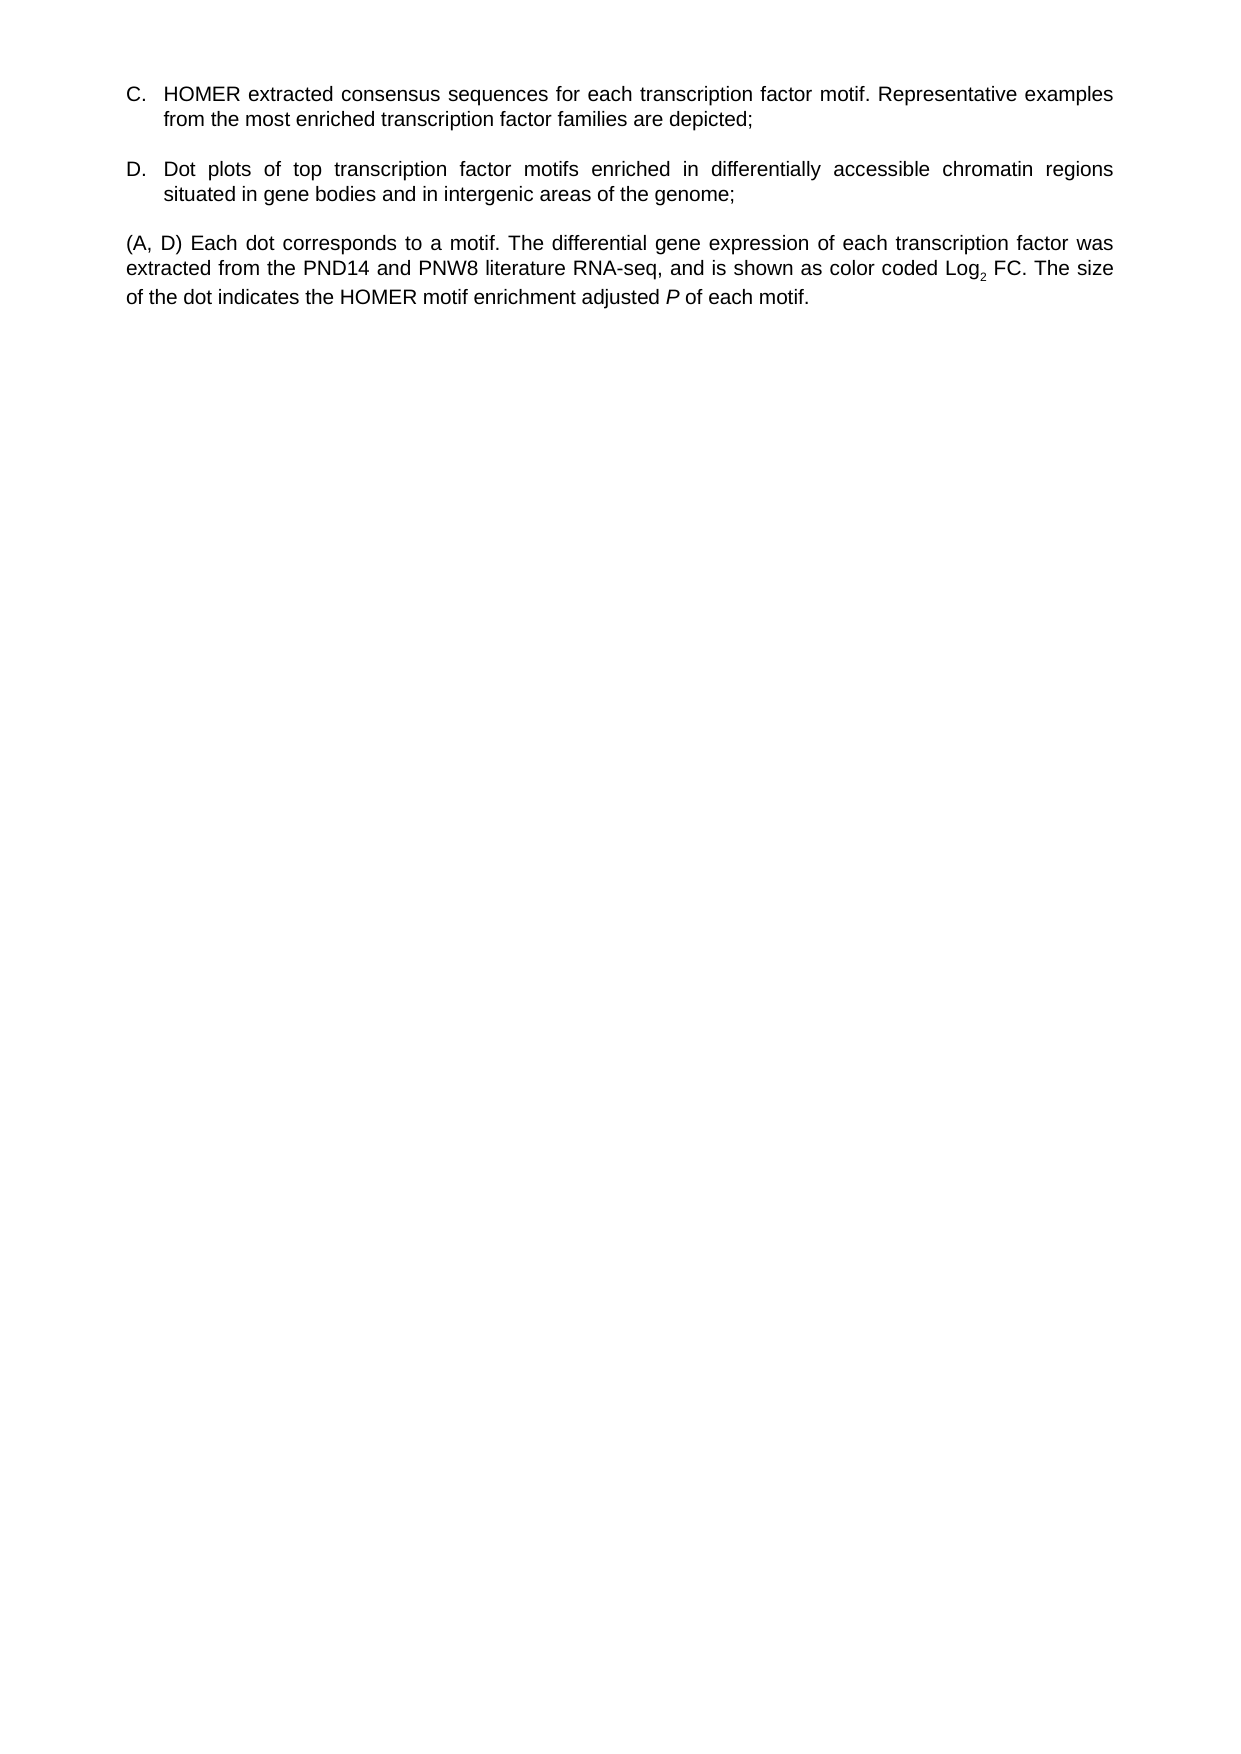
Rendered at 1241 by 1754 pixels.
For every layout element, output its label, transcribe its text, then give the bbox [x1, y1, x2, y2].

text_box HOMER extracted consensus sequences for each transcription factor motif. Representative examples from the most enriched transcription factor families are depicted; Dot plots of top transcription factor motifs enriched in differentially accessible chromatin regions situated in gene bodies and in intergenic areas of the genome; (A, D) Each dot corresponds to a motif. The differential gene expression of each transcription factor was extracted from the PND14 and PNW8 literature RNA-seq, and is shown as color coded Log2 FC. The size of the dot indicates the HOMER motif enrichment adjusted P of each motif. [111, 72, 1129, 316]
